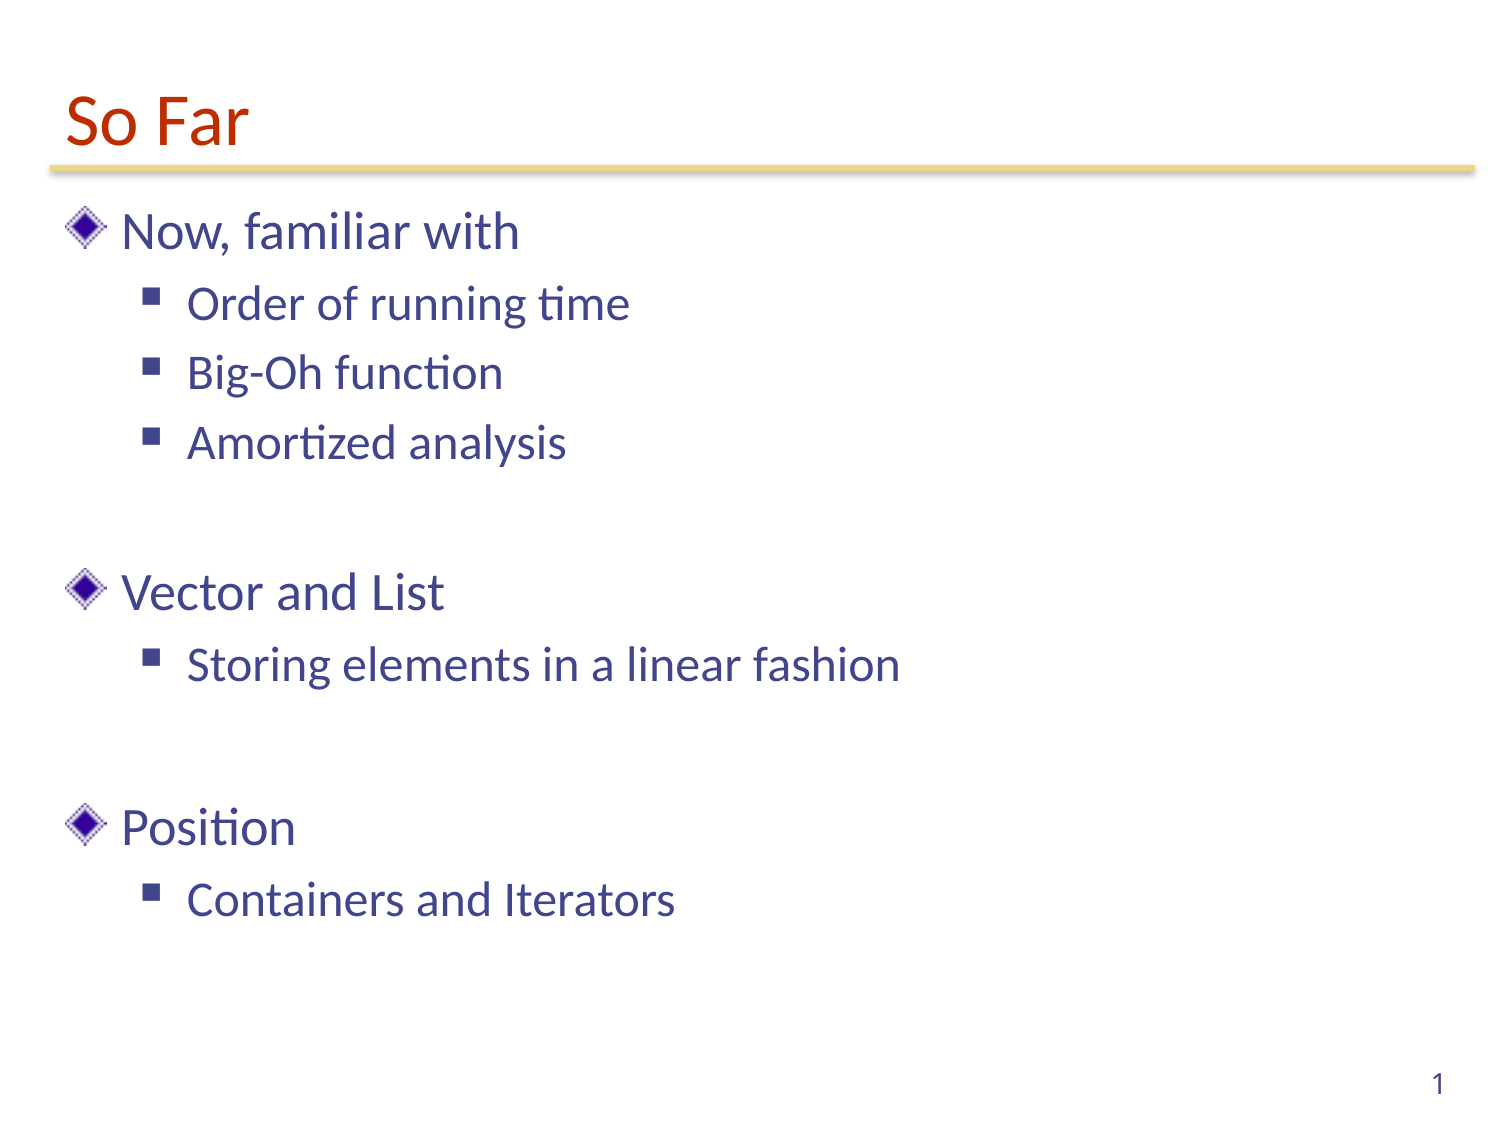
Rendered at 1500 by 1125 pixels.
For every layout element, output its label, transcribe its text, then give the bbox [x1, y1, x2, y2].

list Now, familiar with Order of running time Big-Oh function Amortized analysis Vector and List Storing elements in a linear fashion Position Containers and Iterators [49, 187, 1476, 1038]
picture [65, 803, 107, 846]
slide_number 1 [1149, 1037, 1463, 1113]
title So Far [49, 49, 1476, 168]
picture [65, 568, 107, 610]
picture [65, 206, 107, 249]
